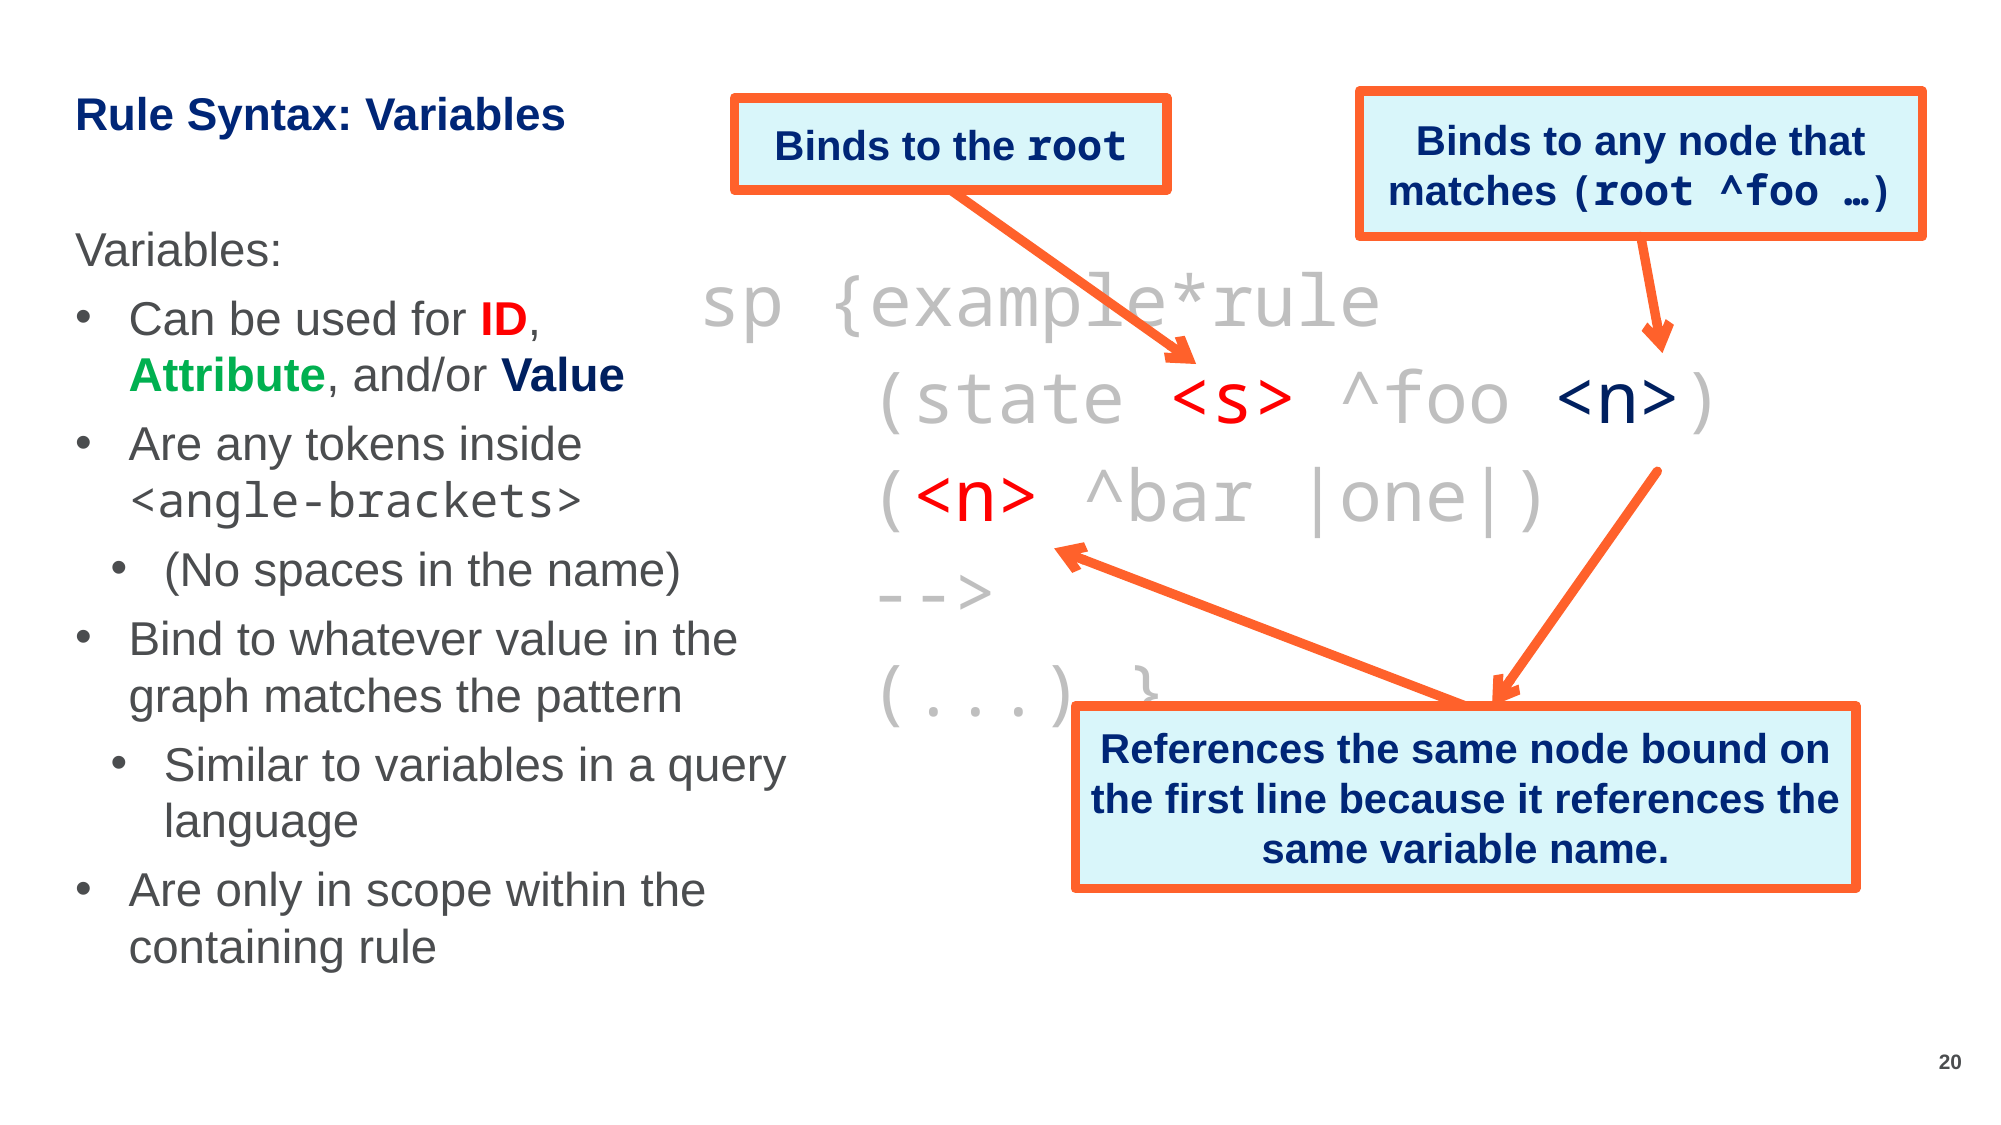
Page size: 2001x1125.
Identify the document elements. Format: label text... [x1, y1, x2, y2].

list Variables: Can be used for ID, Attribute, and/or Value Are any tokens inside <angle-brackets> (No spaces in the name) Bind to whatever value in the graph matches the pattern Similar to variables in a query language Are only in scope within the containing rule [75, 218, 804, 979]
text_box sp {example*rule (state <s> ^foo <n>) (<n> ^bar |one|) --> (...) } [698, 255, 1908, 732]
text_box References the same node bound on the first line because it references the same variable name. [1074, 705, 1857, 889]
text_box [1054, 548, 1466, 706]
text_box Binds to the root [733, 97, 1168, 191]
title Rule Syntax: Variables [75, 91, 1358, 142]
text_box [1640, 236, 1663, 354]
text_box Binds to any node that matches (root ^foo …) [1358, 90, 1923, 237]
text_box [950, 190, 1197, 364]
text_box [1491, 471, 1658, 706]
